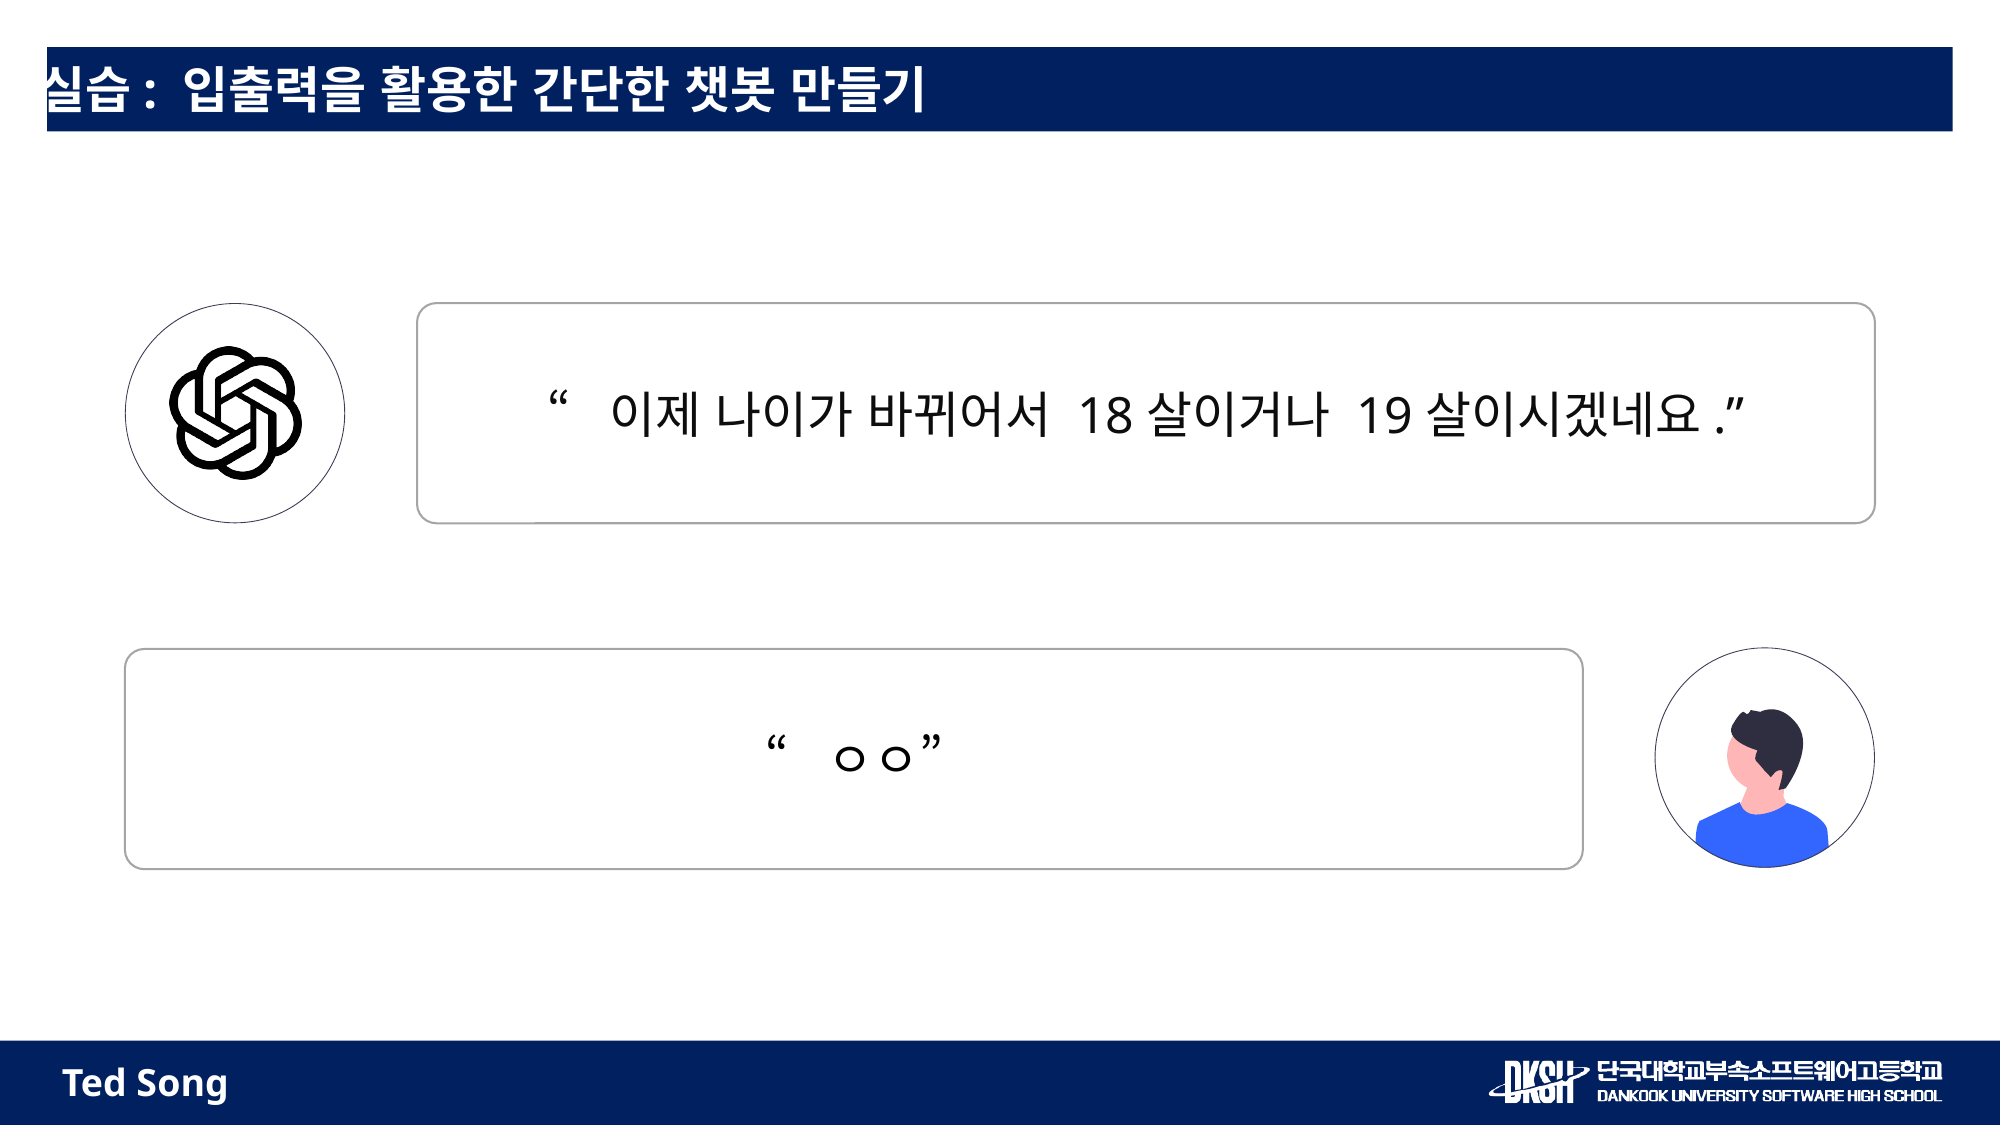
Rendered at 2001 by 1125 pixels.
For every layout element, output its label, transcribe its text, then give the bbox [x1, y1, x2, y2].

text_box 실습: 입출력을 활용한 간단한 챗봇 만들기 [24, 51, 944, 127]
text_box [0, 1040, 2000, 1125]
text_box “이제 나이가 바뀌어서 18살이거나 19살이시겠네요.” [416, 302, 1877, 525]
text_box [124, 647, 1875, 870]
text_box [124, 303, 346, 524]
text_box [46, 46, 1954, 132]
